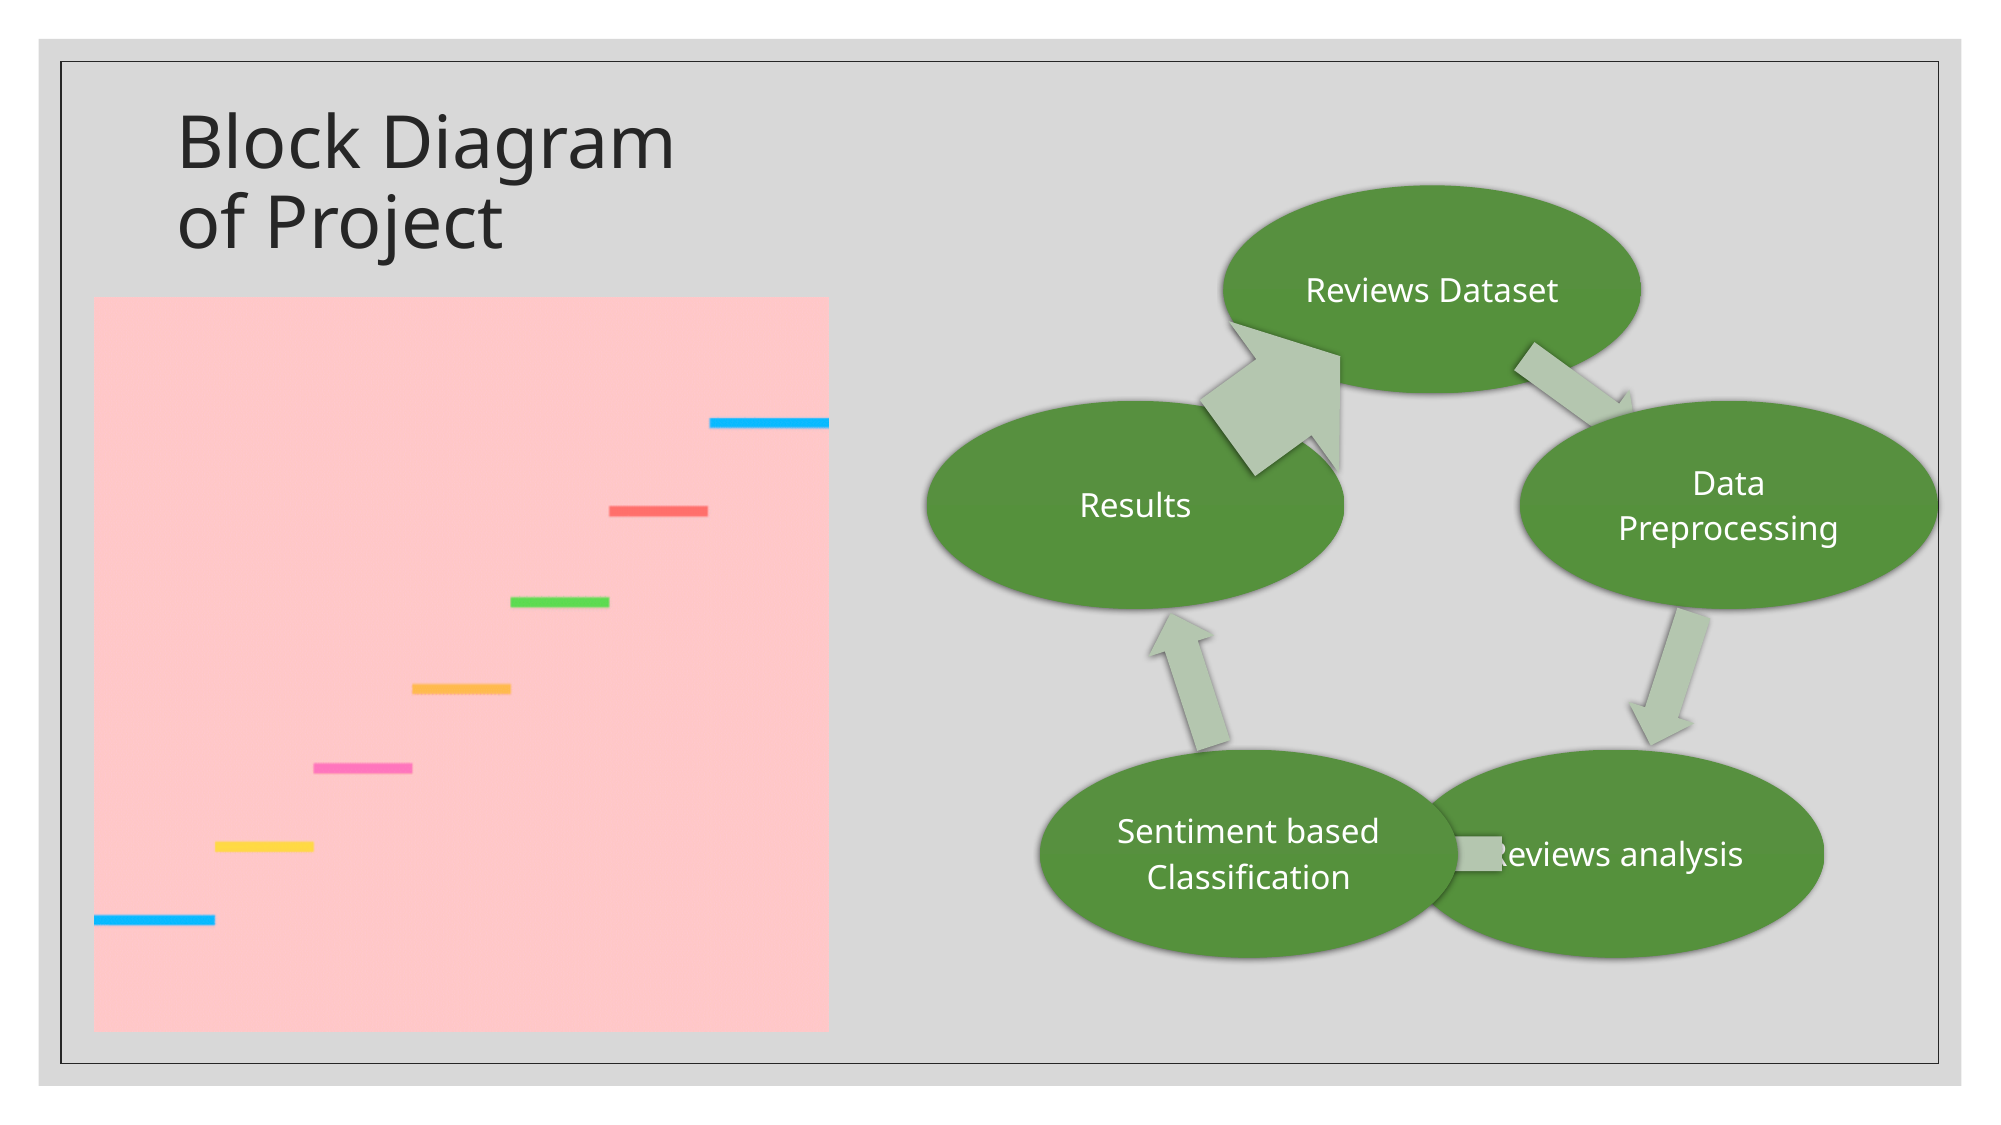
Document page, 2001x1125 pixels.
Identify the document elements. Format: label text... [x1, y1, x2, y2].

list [596, 185, 2000, 1018]
picture [94, 297, 829, 1032]
title Block Diagram of Project [161, 72, 725, 293]
